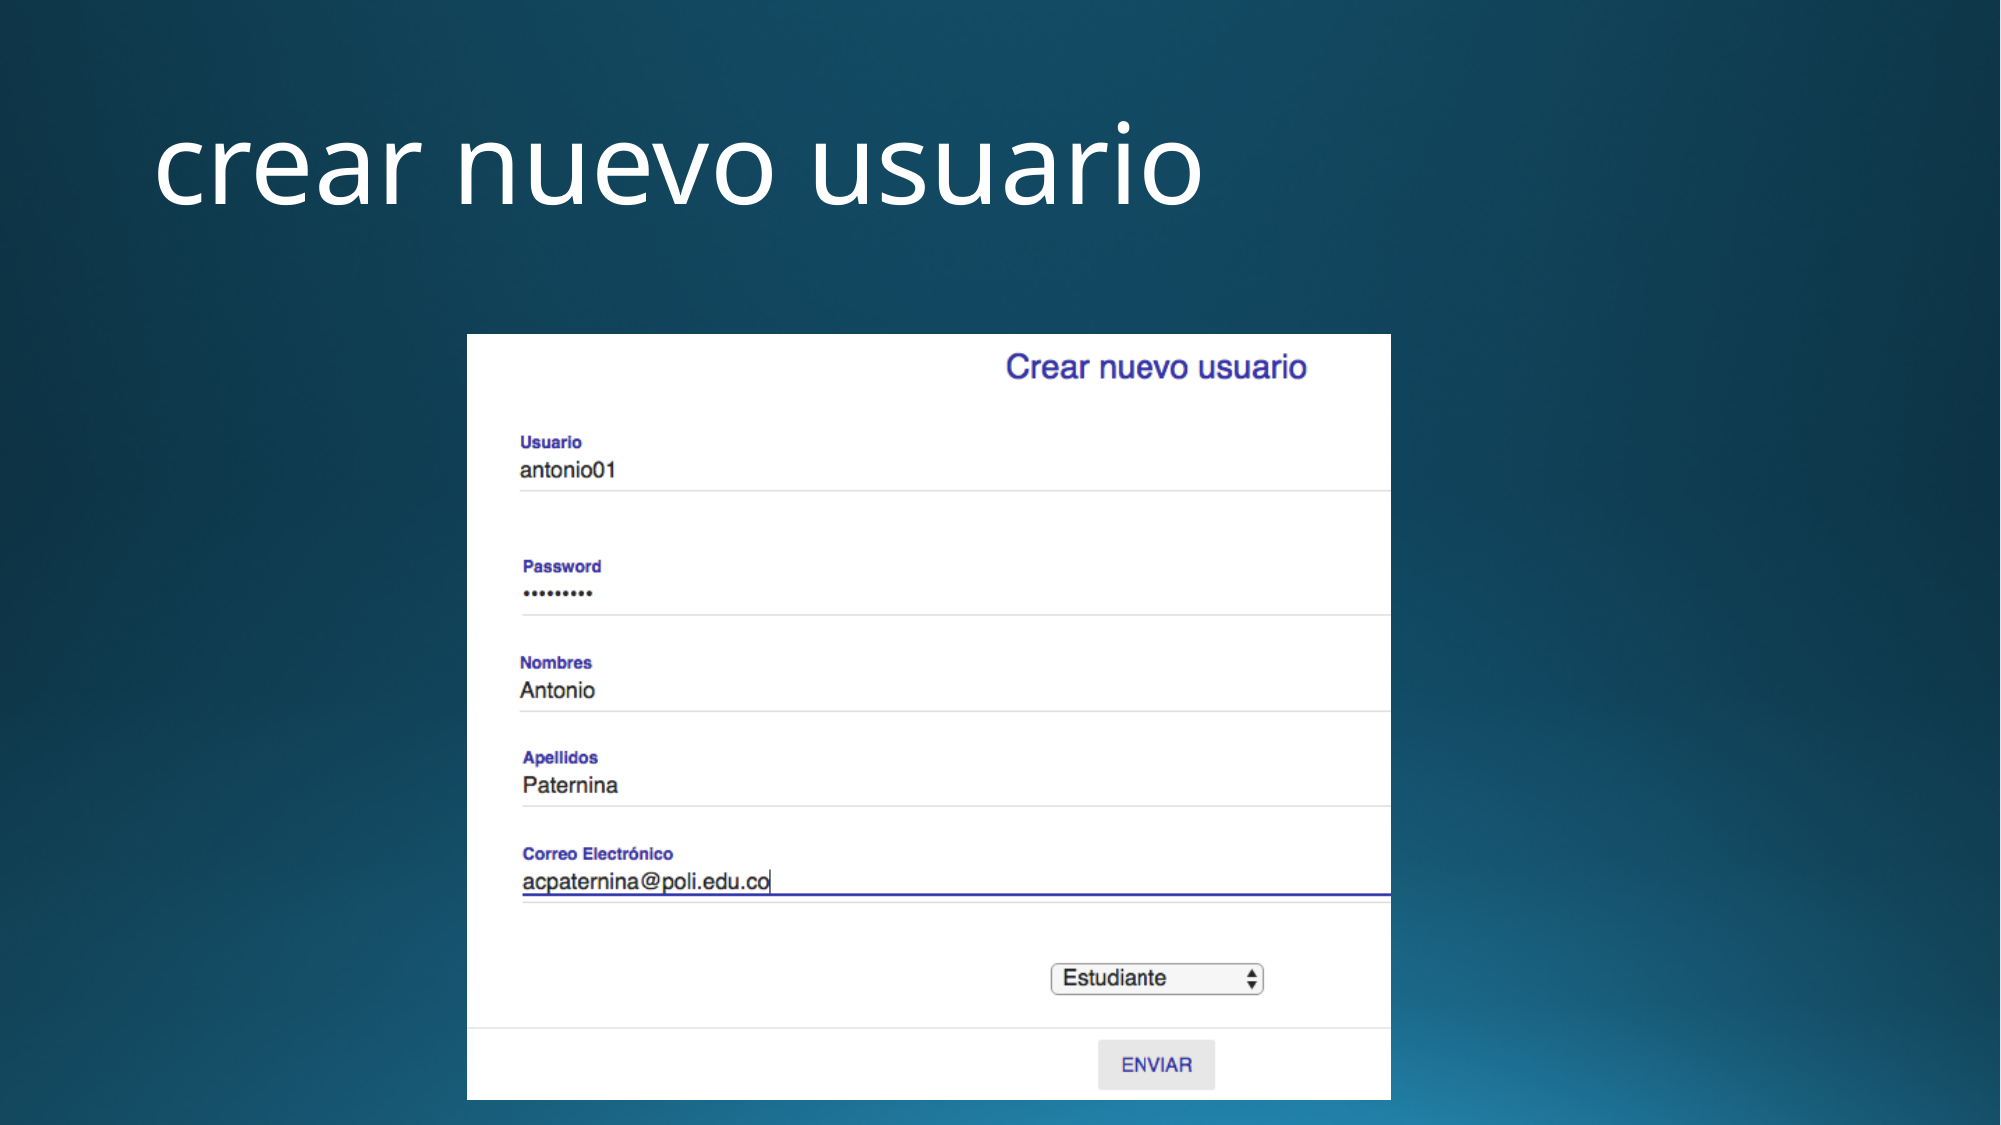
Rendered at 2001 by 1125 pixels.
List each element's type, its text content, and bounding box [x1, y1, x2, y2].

title crear nuevo usuario [137, 59, 1863, 278]
picture [0, 0, 2001, 1125]
